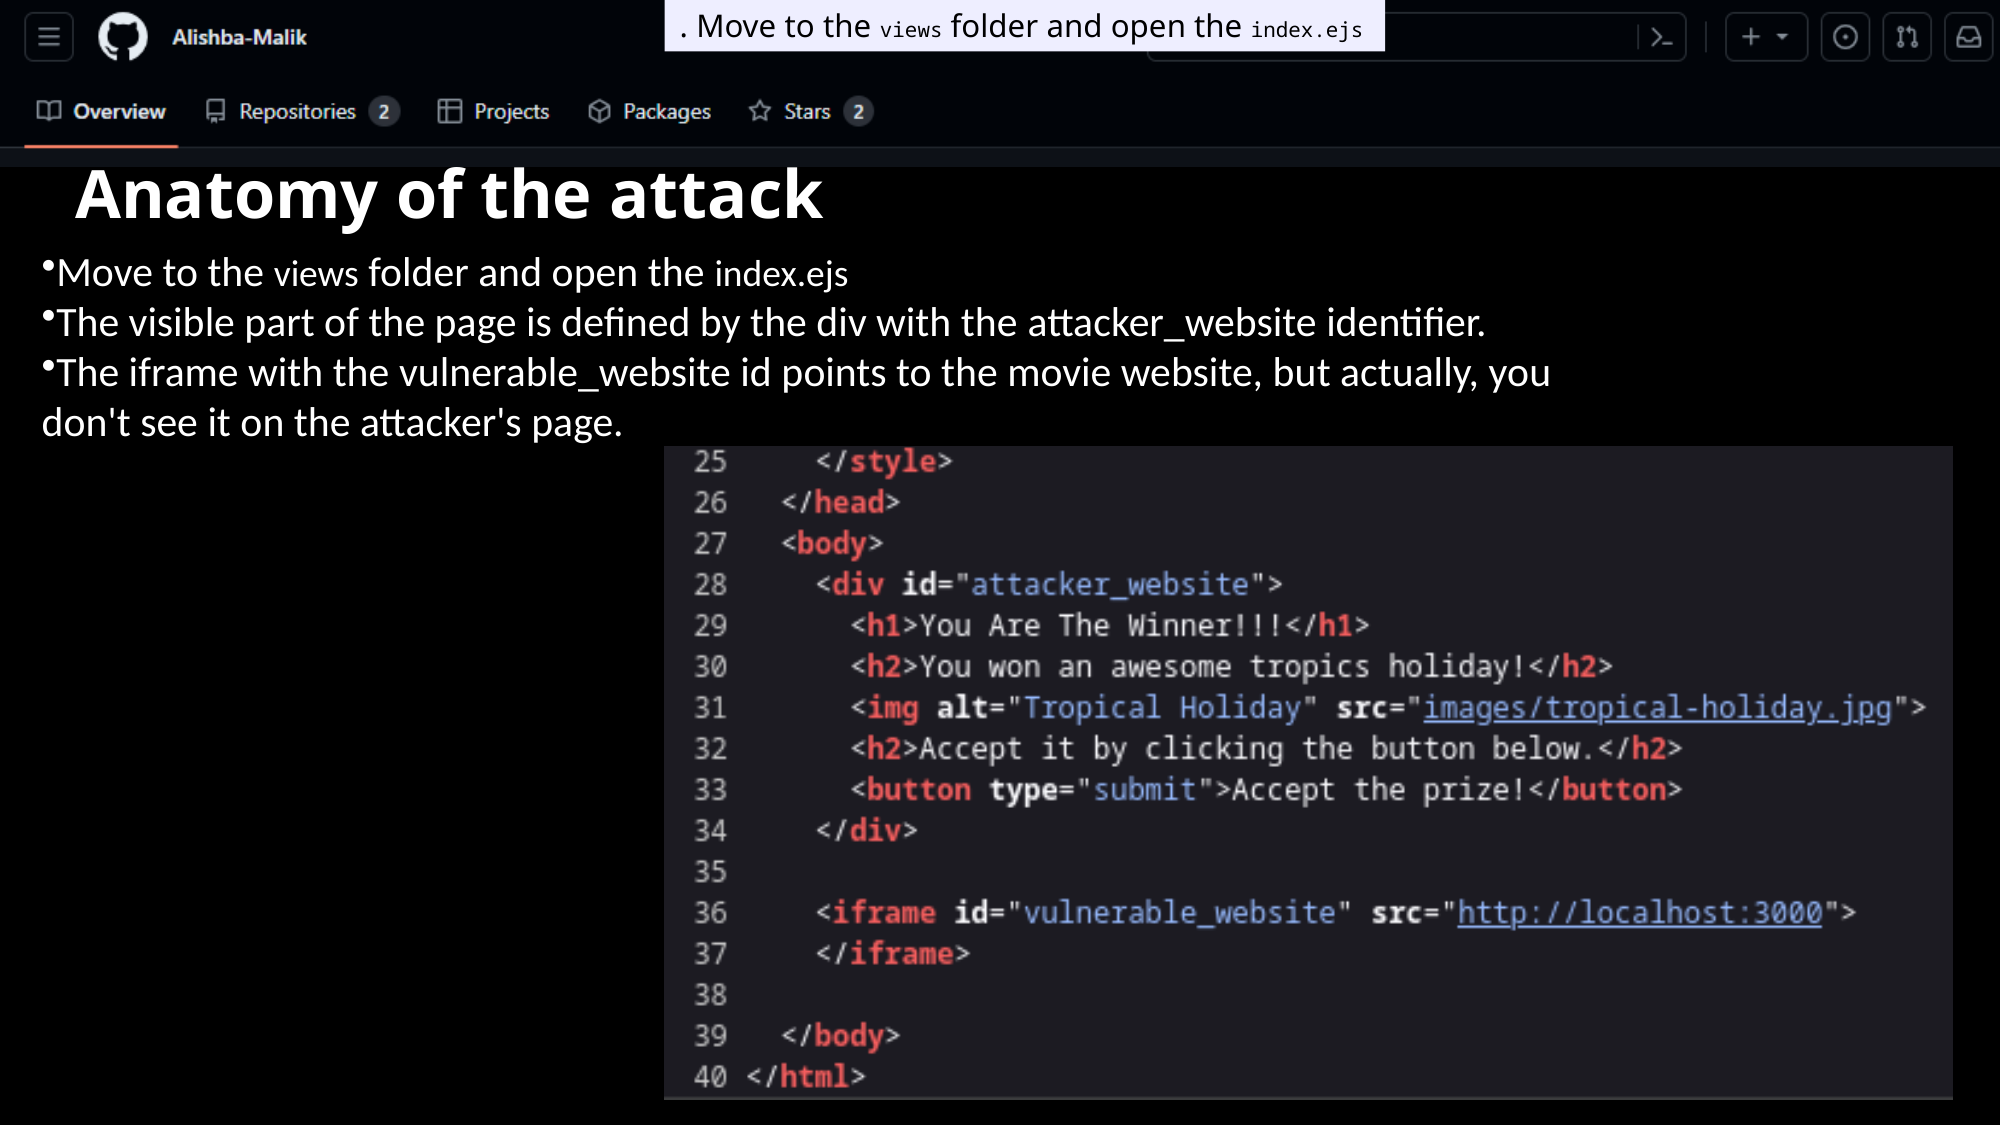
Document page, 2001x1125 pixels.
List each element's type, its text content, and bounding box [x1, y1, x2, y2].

text_box Anatomy of the attack [60, 167, 840, 195]
picture [664, 446, 1953, 1100]
picture [0, 0, 2000, 167]
text_box Move to the views folder and open the index.ejs The visible part of the page is defined by the div with the attacker_website identifier. The iframe with the vulnerable_website id points to the movie website, but actually, you don't see it on the attacker's page. [26, 195, 1603, 516]
